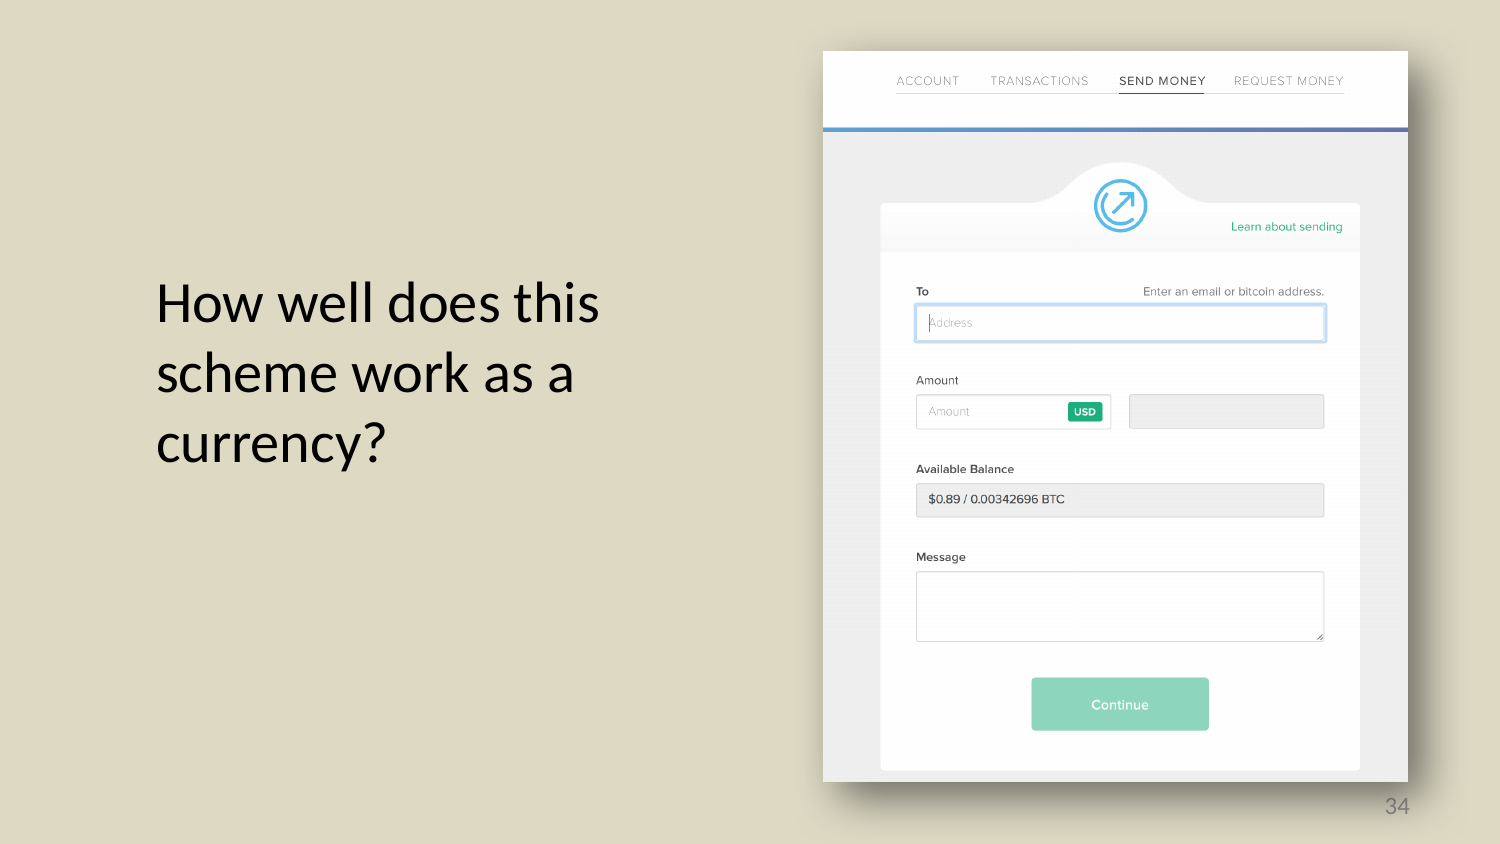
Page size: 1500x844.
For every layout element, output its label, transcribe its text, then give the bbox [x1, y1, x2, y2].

picture [823, 51, 1409, 783]
text_box How well does this scheme work as a currency? [141, 256, 706, 482]
